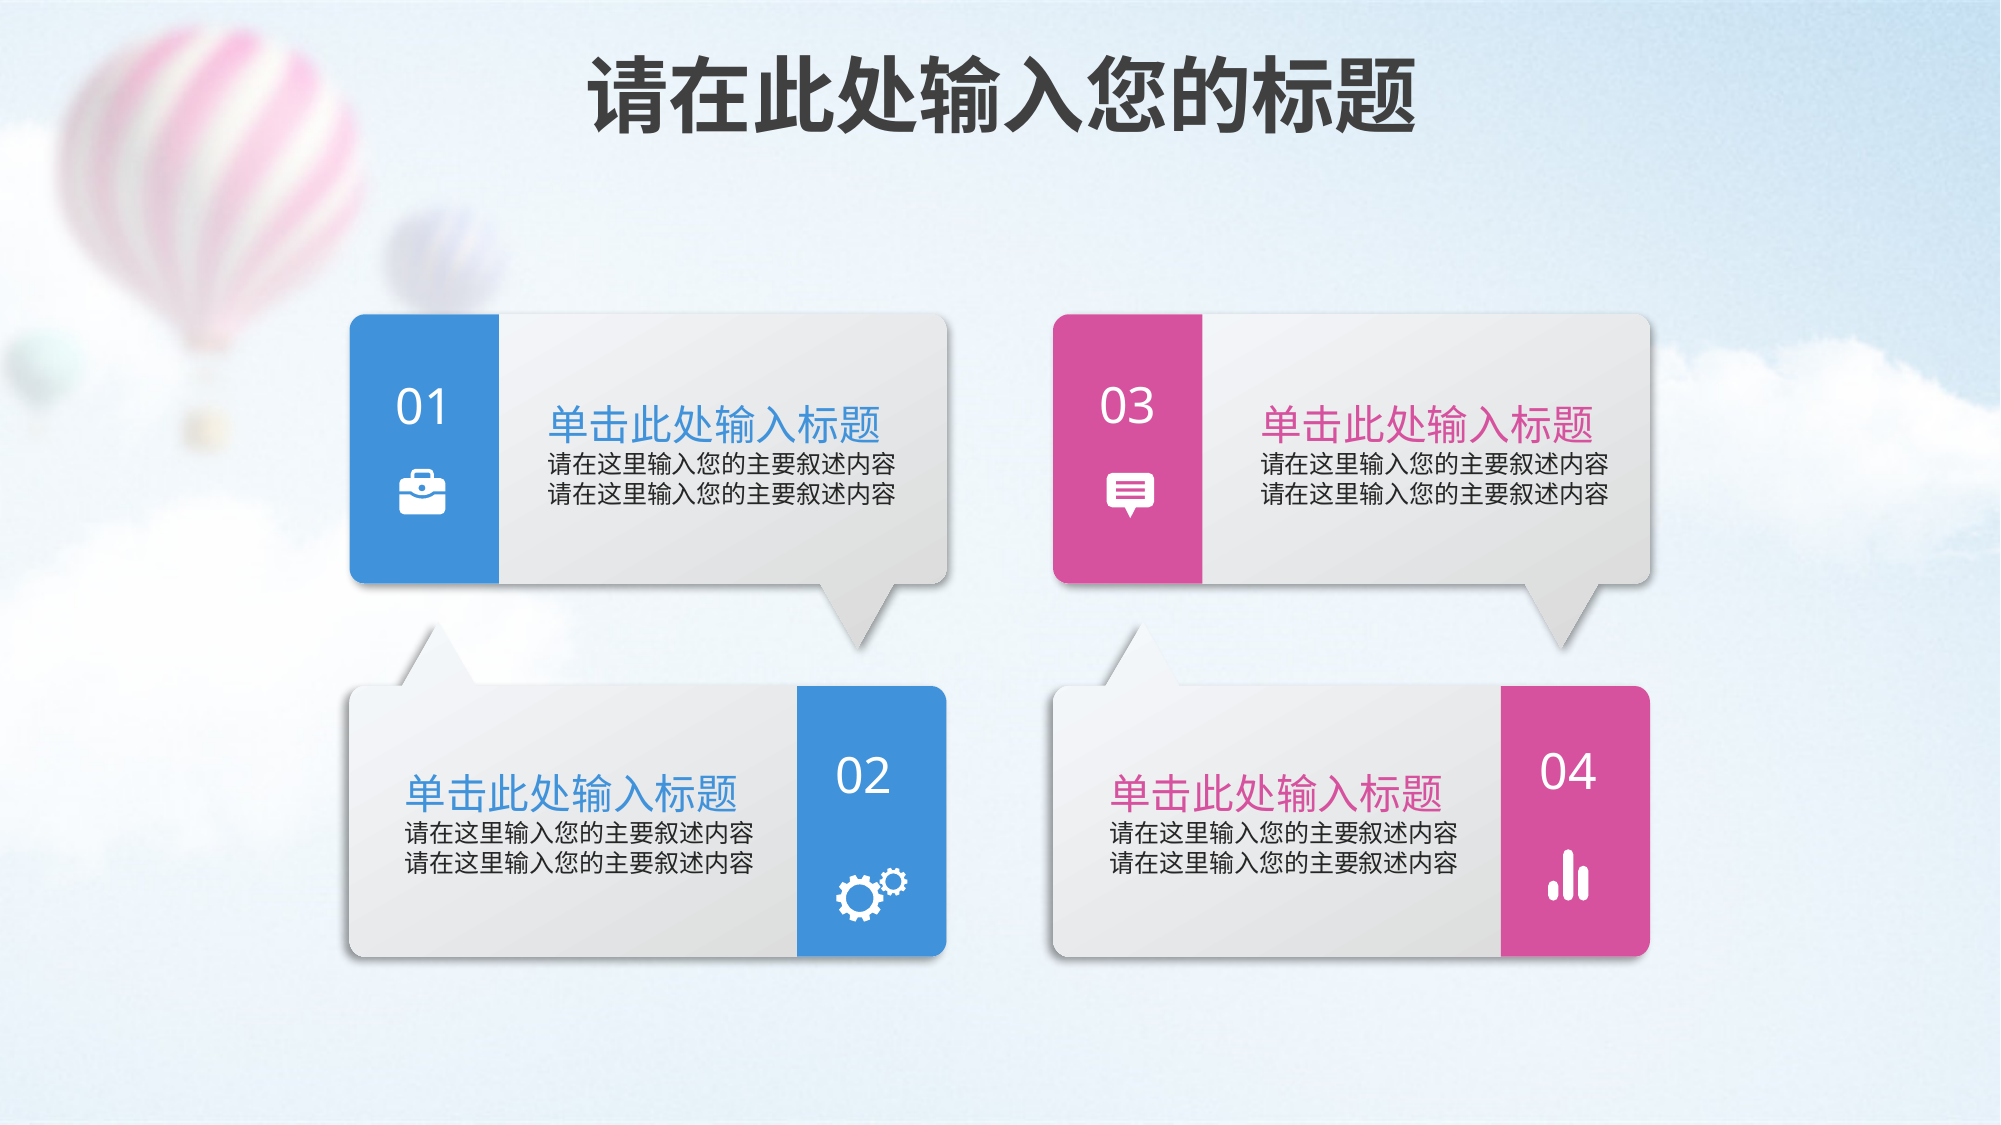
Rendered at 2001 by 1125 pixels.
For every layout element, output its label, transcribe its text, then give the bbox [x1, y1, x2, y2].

text_box 请在此处输入您的标题 [571, 35, 1434, 151]
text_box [349, 314, 947, 622]
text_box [349, 622, 947, 968]
picture [0, 0, 2001, 1125]
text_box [1052, 622, 1650, 968]
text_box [1052, 314, 1650, 622]
